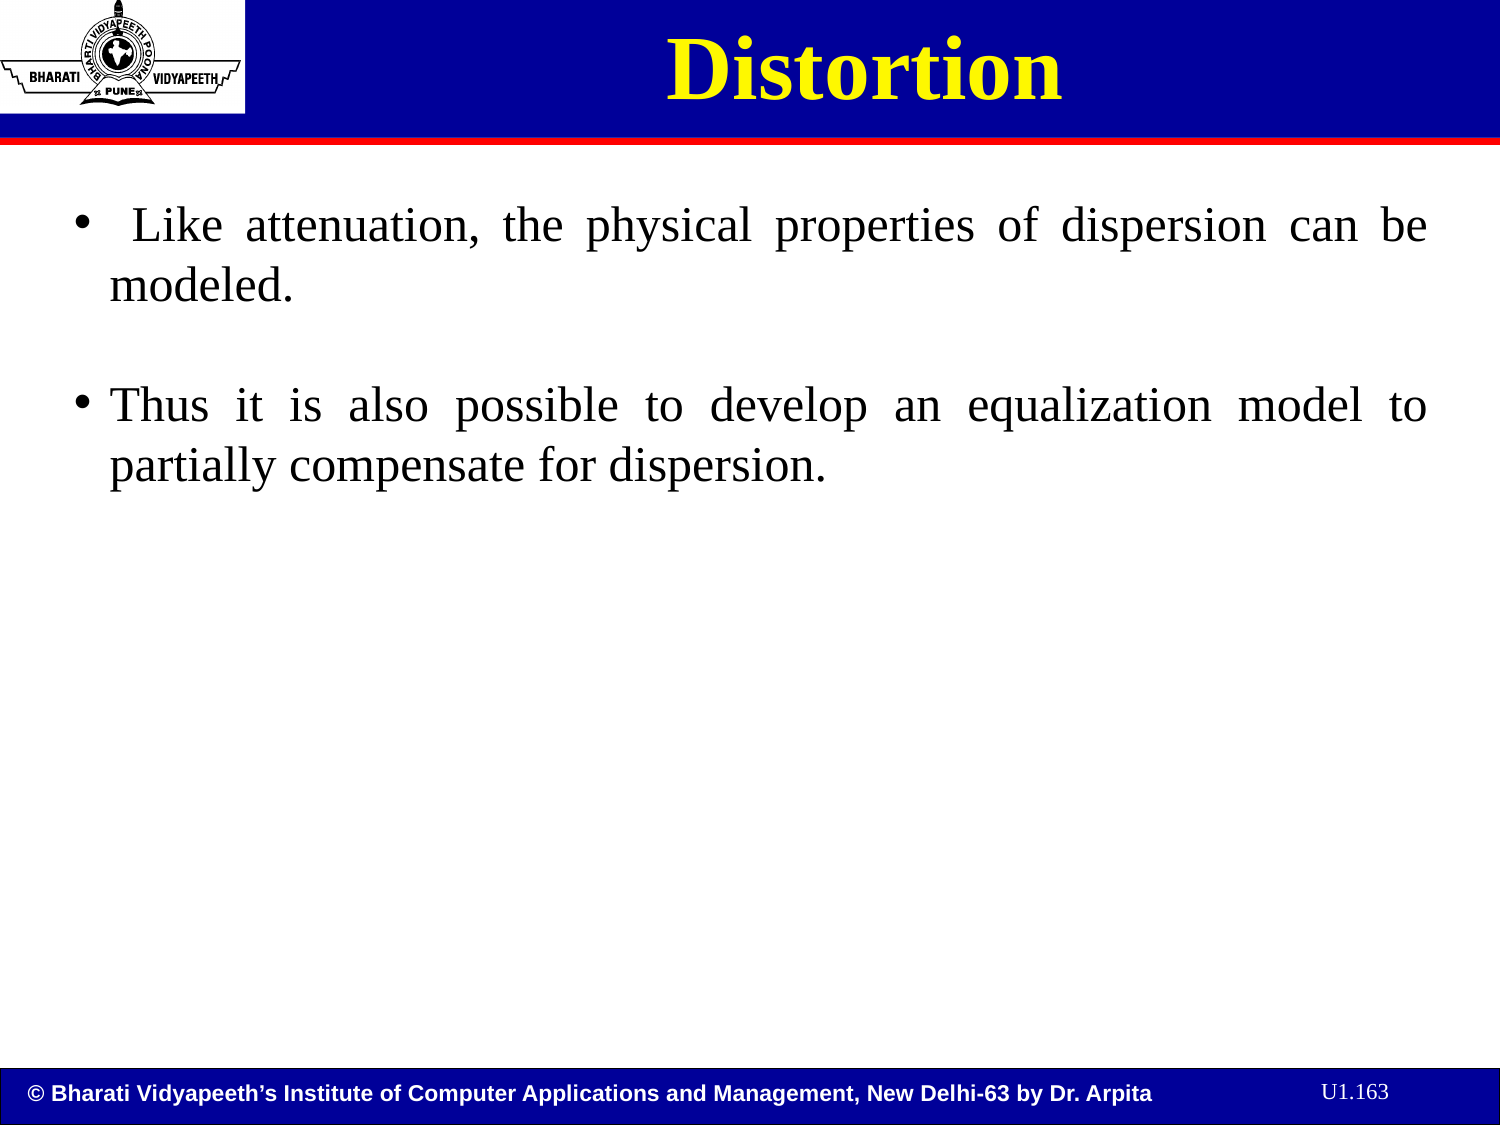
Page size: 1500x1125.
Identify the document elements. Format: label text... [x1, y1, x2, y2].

title Distortion [190, 0, 1500, 188]
text_box Like attenuation, the physical properties of dispersion can be modeled. Thus it is also possible to develop an equalization model to partially compensate for dispersion. [59, 184, 1444, 500]
picture [0, 0, 190, 106]
